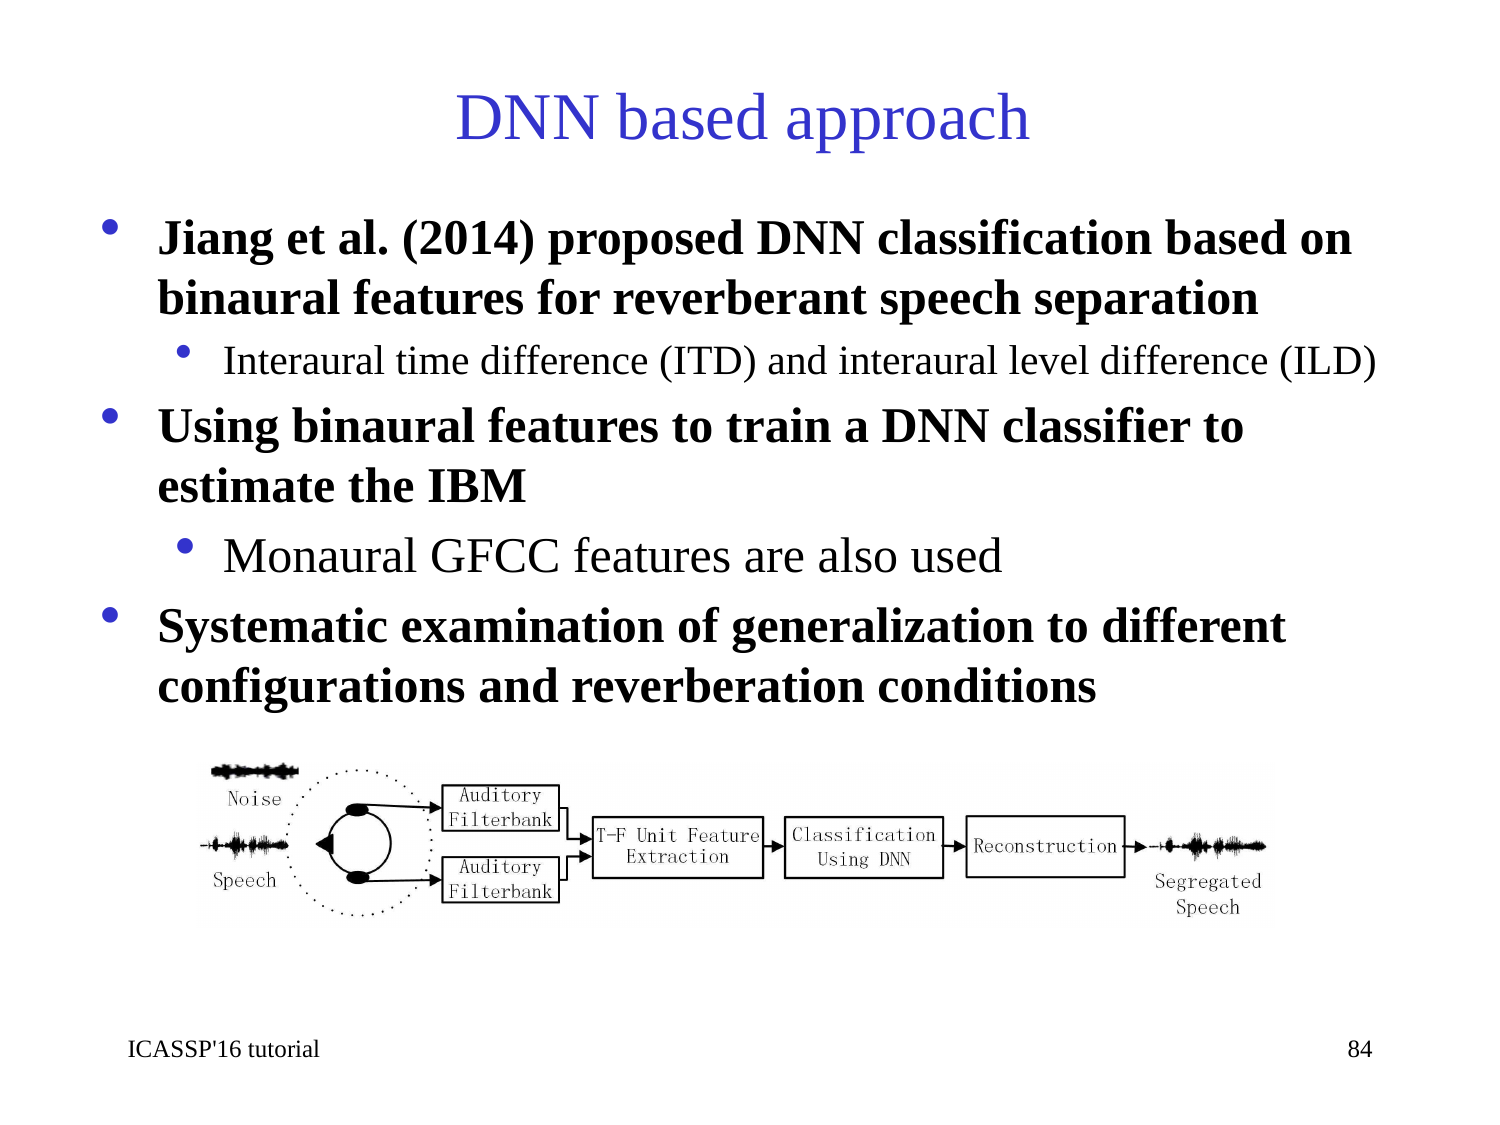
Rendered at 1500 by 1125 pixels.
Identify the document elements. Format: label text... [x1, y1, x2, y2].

slide_number 84 [1074, 1024, 1388, 1101]
list Jiang et al. (2014) proposed DNN classification based on binaural features for reverberant speech separation Interaural time difference (ITD) and interaural level difference (ILD) Using binaural features to train a DNN classifier to estimate the IBM Monaural GFCC features are also used Systematic examination of generalization to different configurations and reverberation conditions [85, 196, 1399, 808]
title DNN based approach [87, 62, 1400, 163]
slide_number ICASSP'16 tutorial [112, 1024, 426, 1101]
picture [196, 762, 1275, 928]
